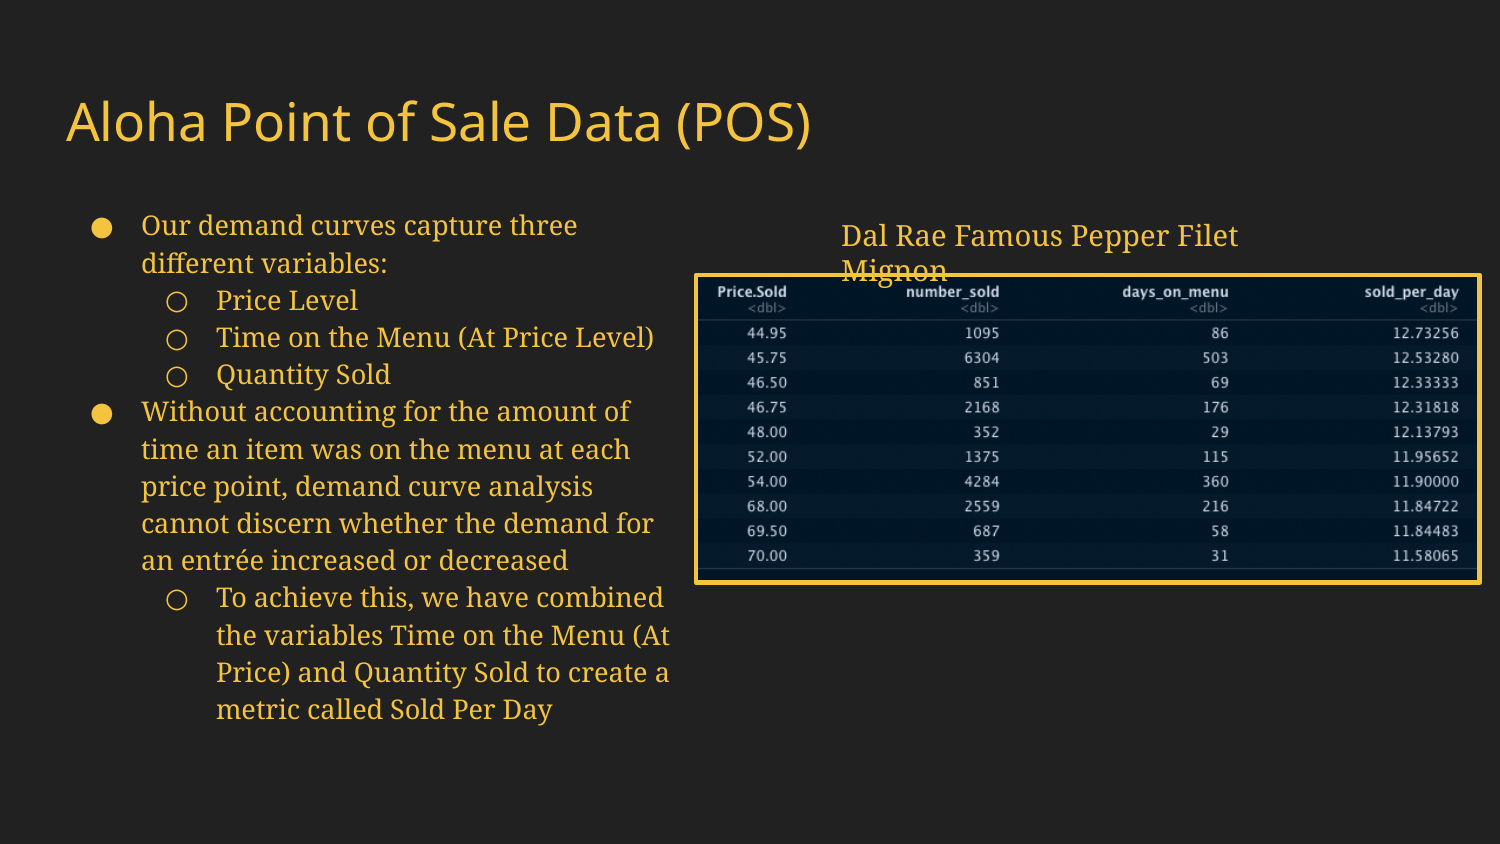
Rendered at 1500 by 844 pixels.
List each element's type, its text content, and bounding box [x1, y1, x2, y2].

list Our demand curves capture three different variables: Price Level Time on the Menu (At Price Level) Quantity Sold Without accounting for the amount of time an item was on the menu at each price point, demand curve analysis cannot discern whether the demand for an entrée increased or decreased To achieve this, we have combined the variables Time on the Menu (At Price) and Quantity Sold to create a metric called Sold Per Day [51, 189, 688, 790]
picture [697, 277, 1478, 581]
title Aloha Point of Sale Data (POS) [51, 72, 1449, 167]
text_box Dal Rae Famous Pepper Filet Mignon [826, 202, 1350, 275]
